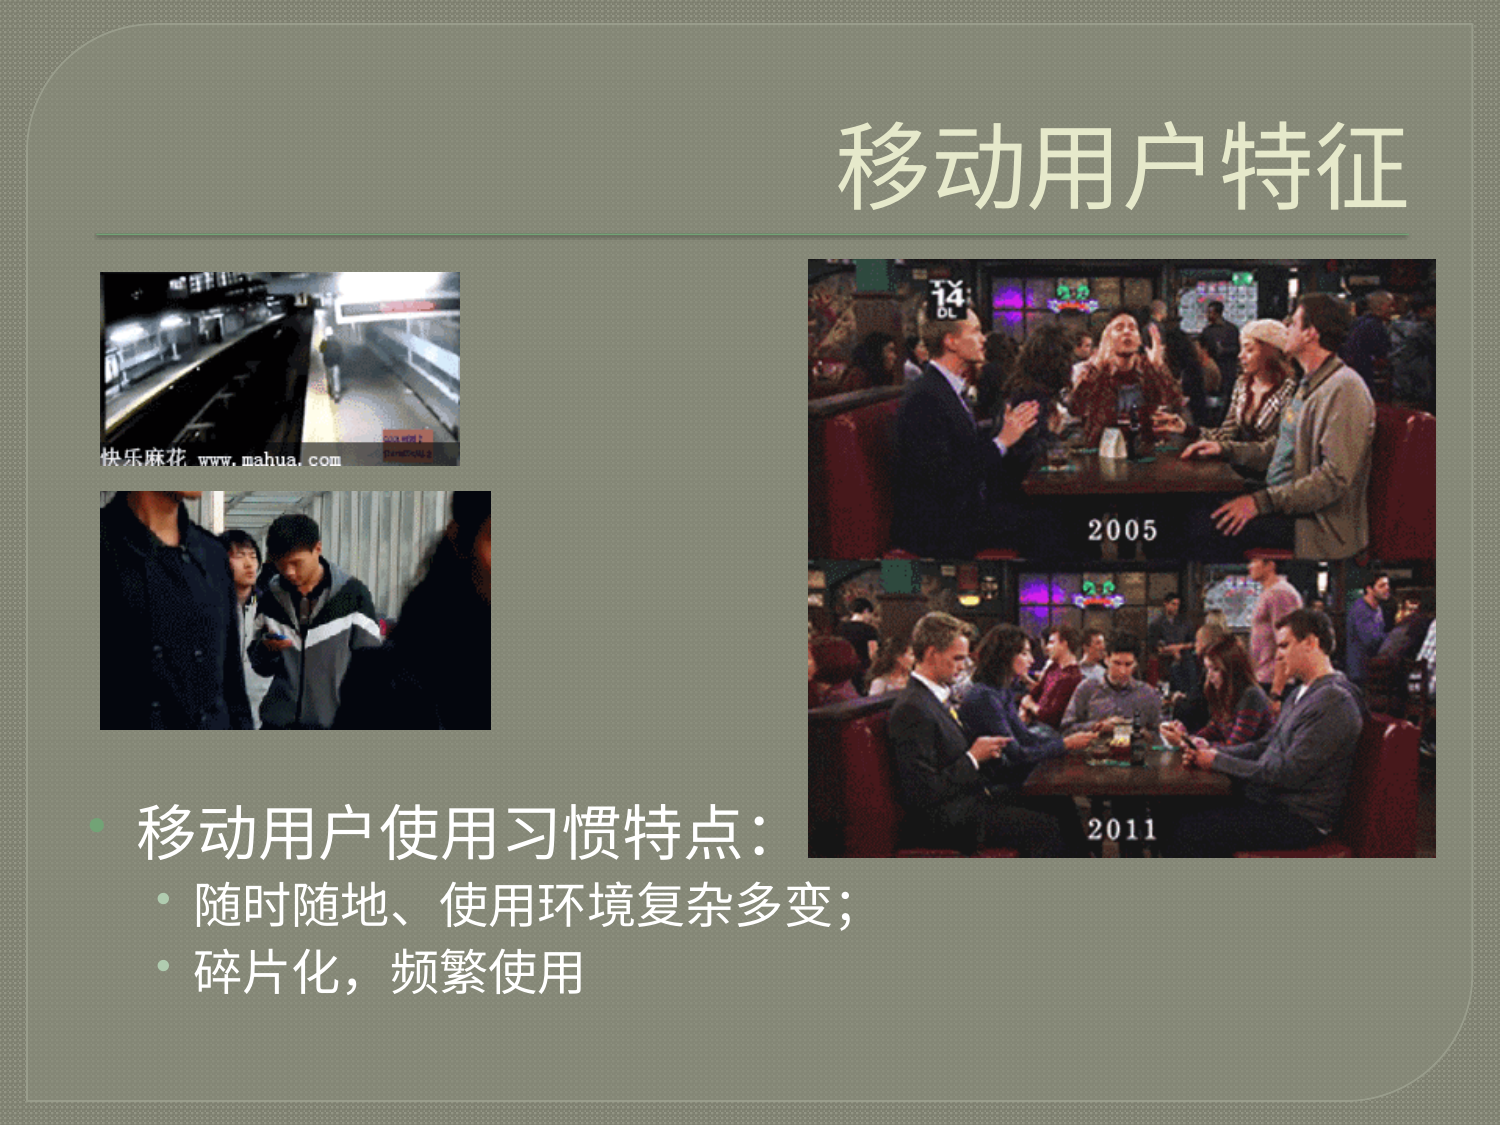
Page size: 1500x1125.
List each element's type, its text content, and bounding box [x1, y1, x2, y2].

picture [808, 259, 1436, 858]
picture [100, 491, 492, 730]
list 移动用户使用习惯特点： 随时随地、使用环境复杂多变； 碎片化，频繁使用 [75, 786, 869, 1013]
title 移动用户特征 [75, 41, 1425, 230]
picture [100, 272, 460, 467]
